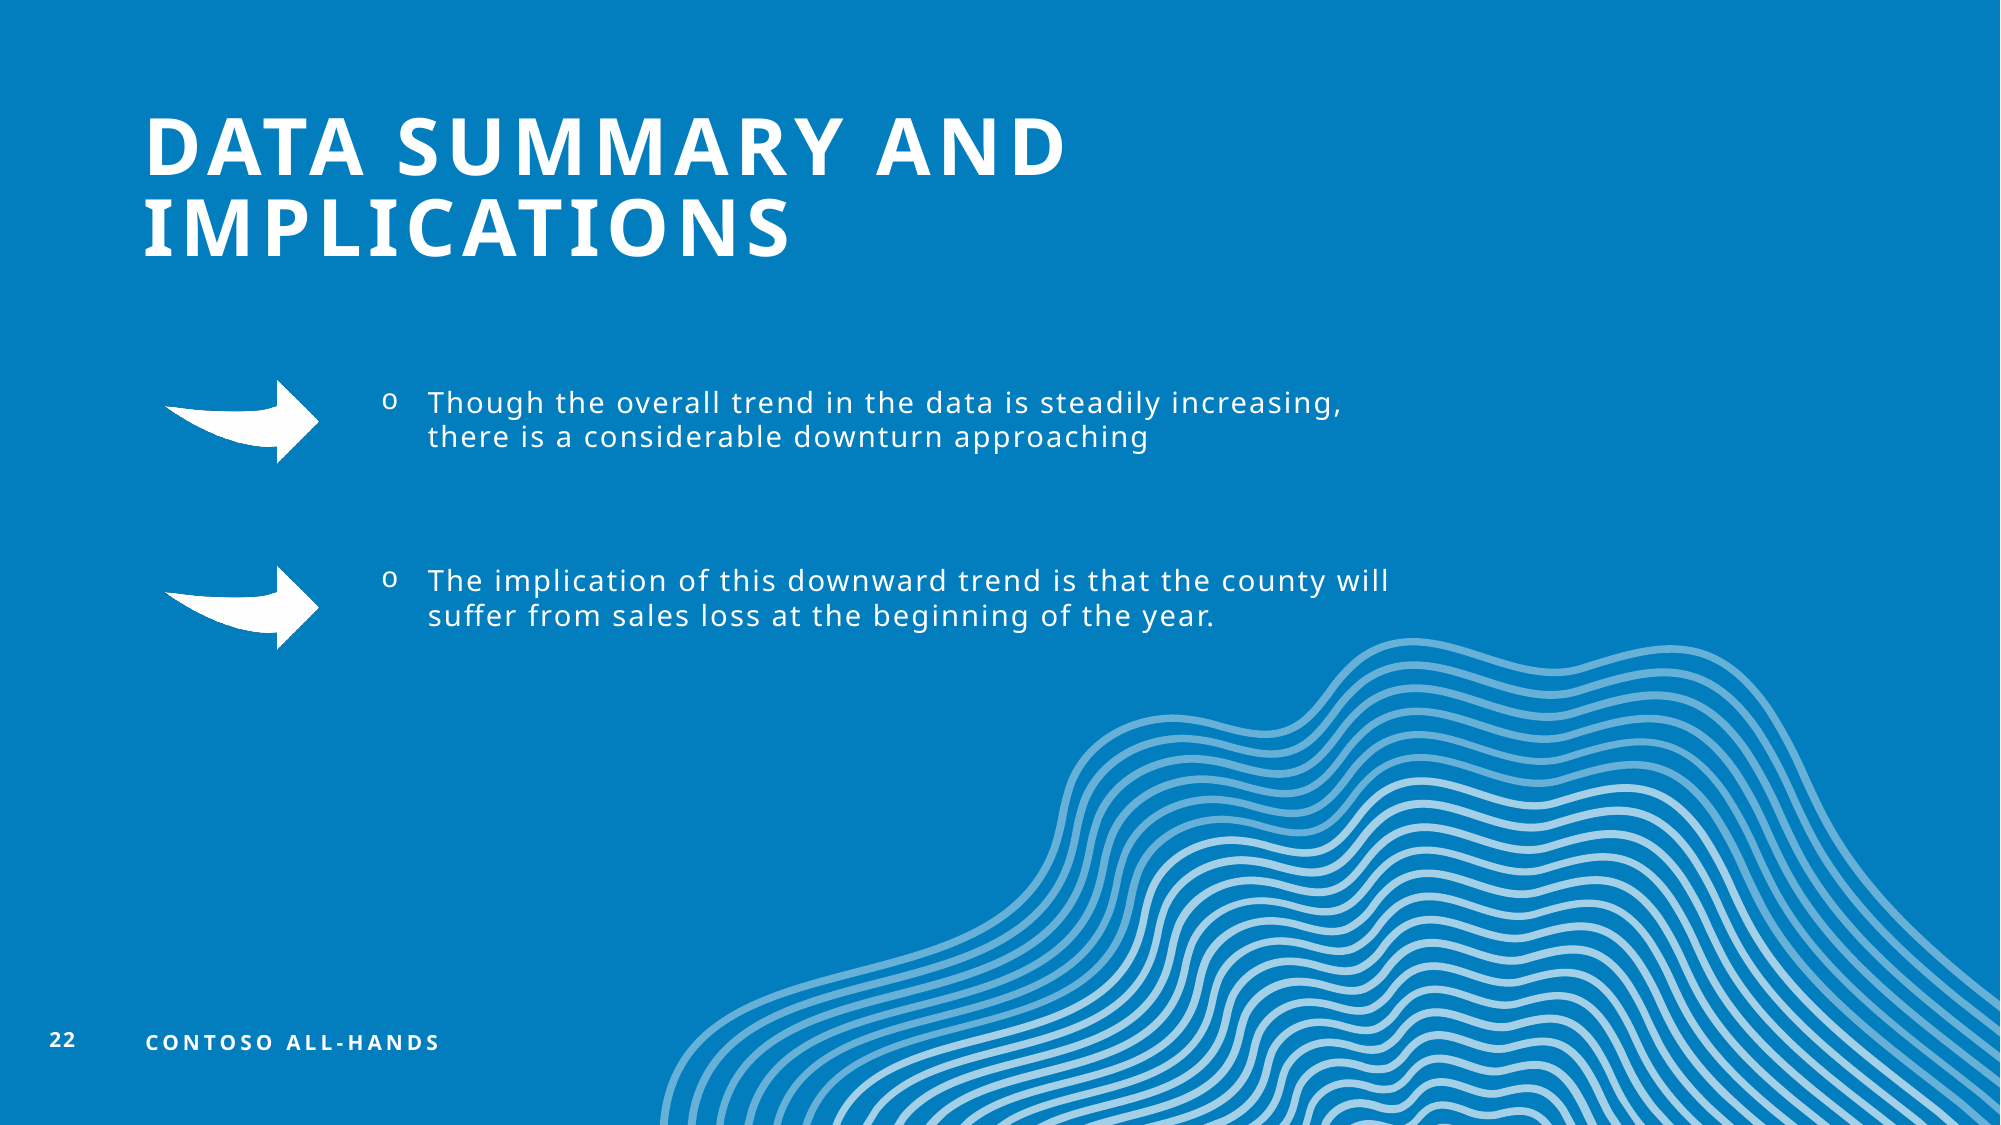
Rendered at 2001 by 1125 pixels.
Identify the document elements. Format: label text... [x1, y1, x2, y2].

list Though the overall trend in the data is steadily increasing, there is a considerable downturn approaching [381, 383, 1407, 503]
slide_number 22 [0, 943, 125, 1062]
picture [169, 383, 317, 461]
list The implication of this downward trend is that the county will suffer from sales loss at the beginning of the year. [381, 562, 1407, 731]
picture [169, 569, 317, 647]
footer CONTOSO ALL-HANDS [130, 943, 944, 1062]
title Data Summary and Implications [143, 103, 1271, 260]
